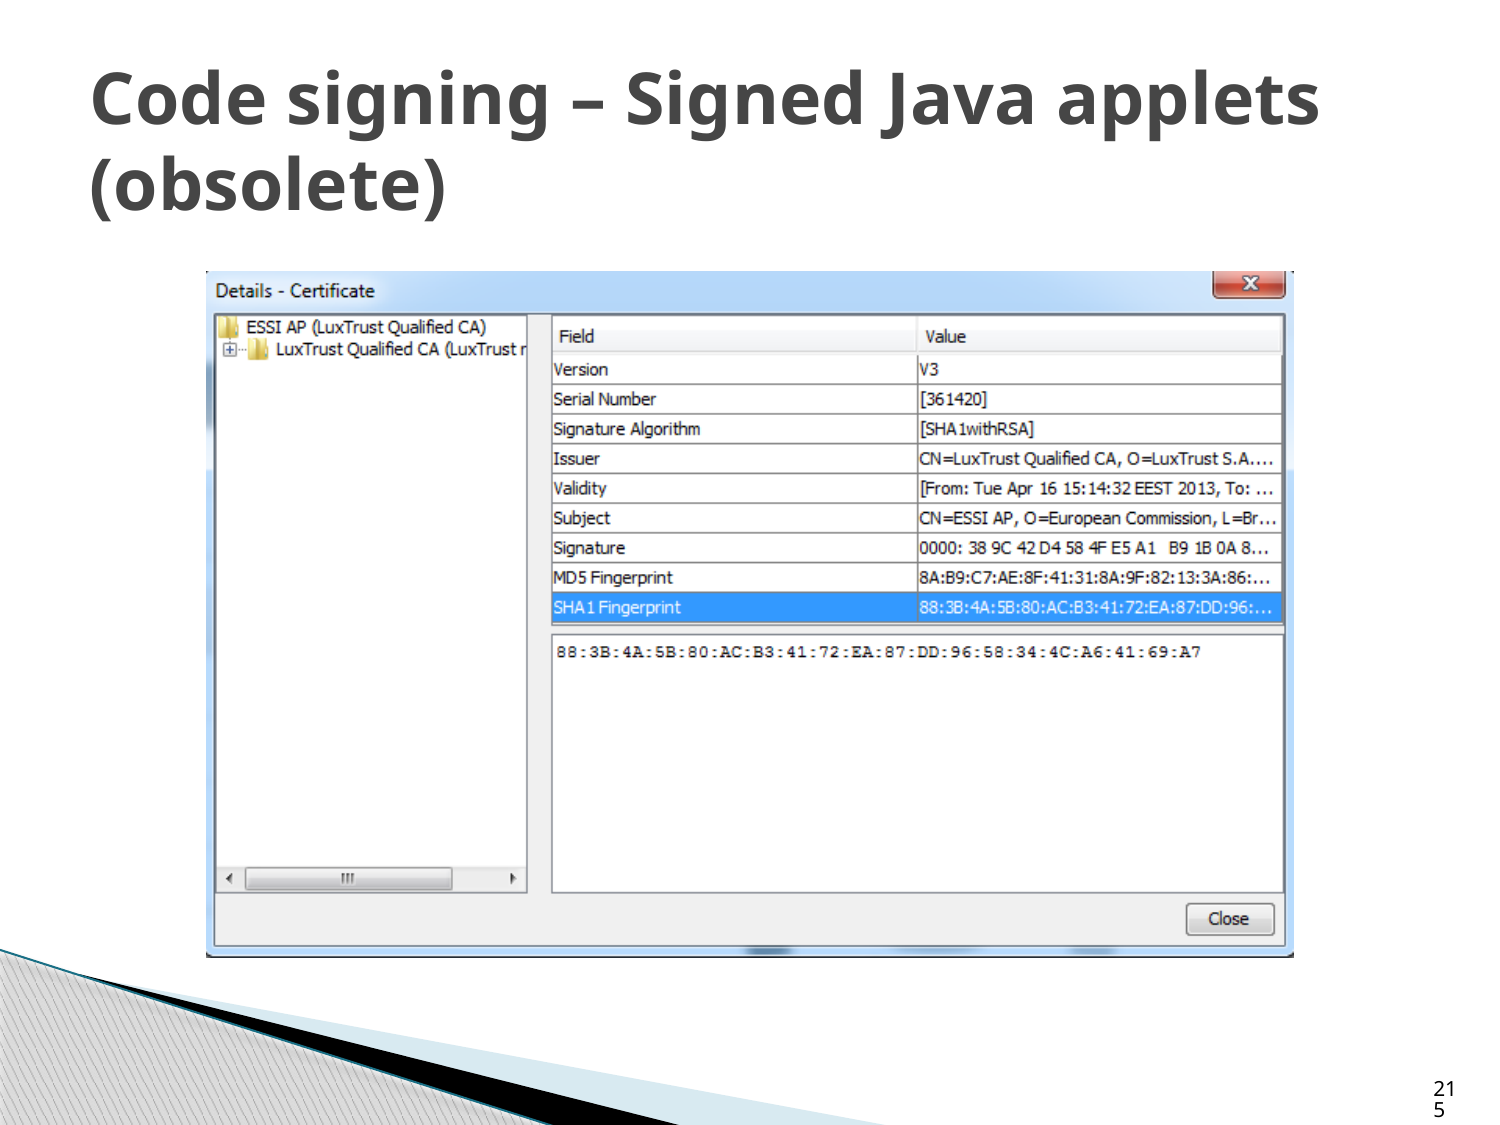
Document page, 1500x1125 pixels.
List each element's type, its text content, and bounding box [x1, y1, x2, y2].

title Code signing – Signed Java applets (obsolete) [75, 45, 1425, 233]
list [206, 270, 1294, 958]
slide_number 215 [1418, 1051, 1479, 1112]
